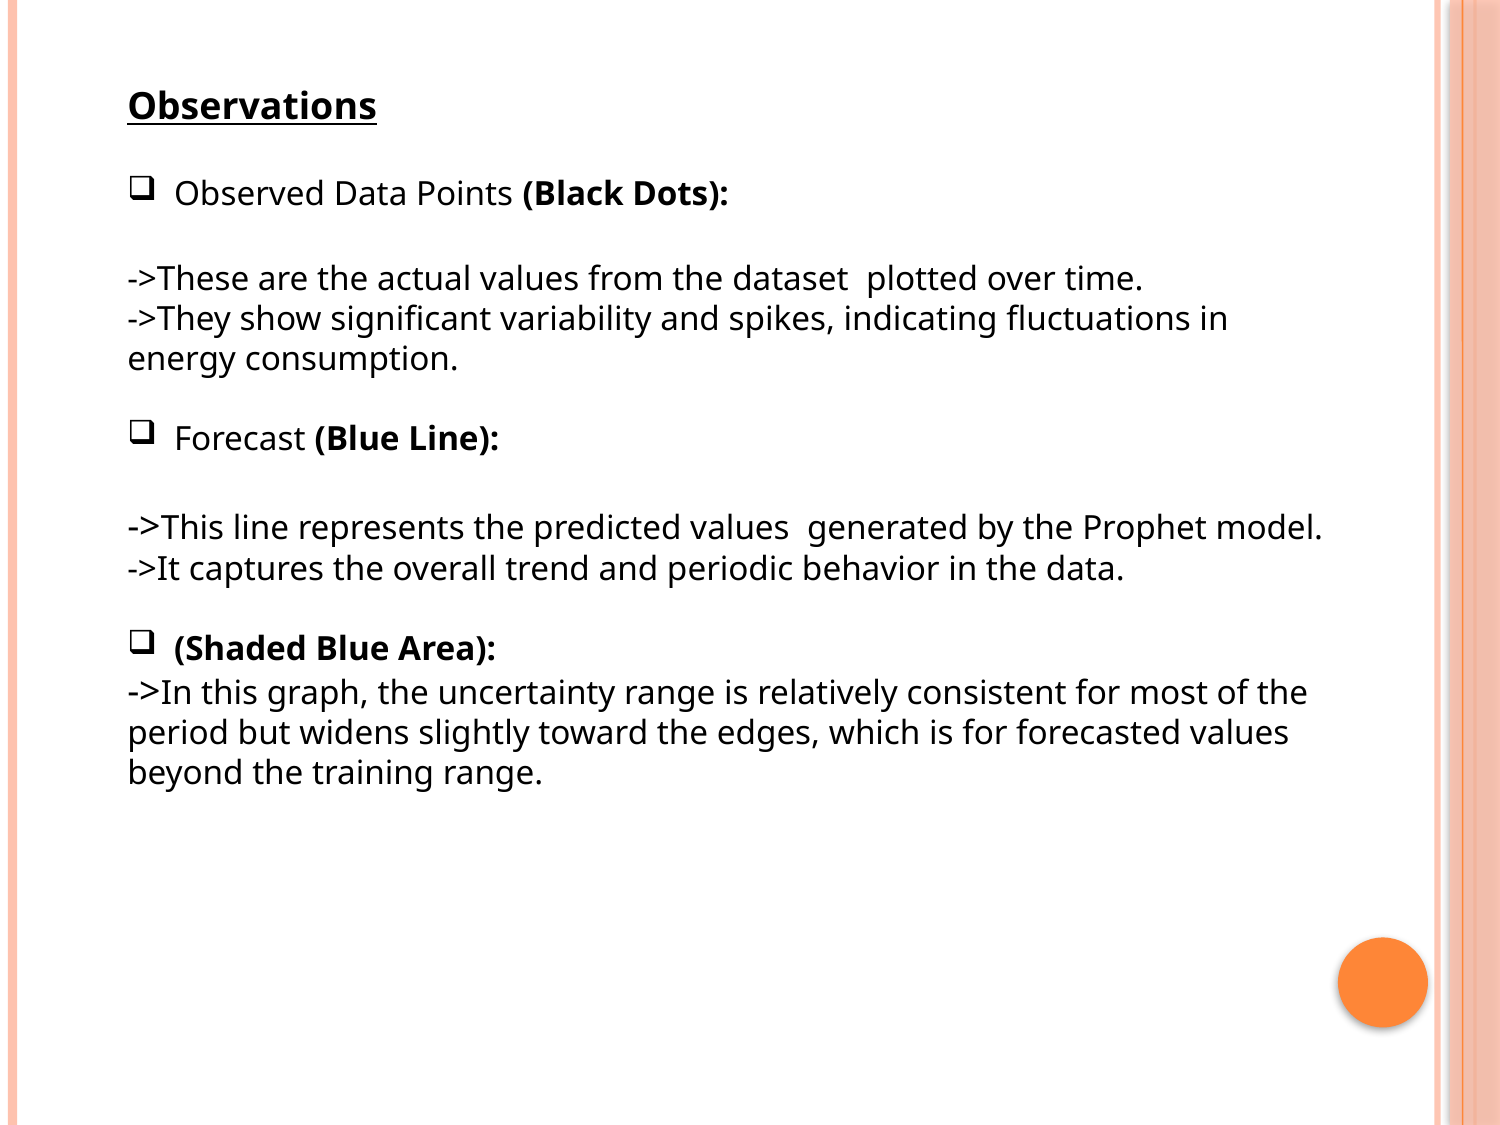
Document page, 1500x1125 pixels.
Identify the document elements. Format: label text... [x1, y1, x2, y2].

text_box Observations Observed Data Points (Black Dots): ->These are the actual values from the dataset plotted over time. ->They show significant variability and spikes, indicating fluctuations in energy consumption. Forecast (Blue Line): ->This line represents the predicted values generated by the Prophet model. ->It captures the overall trend and periodic behavior in the data. (Shaded Blue Area): ->In this graph, the uncertainty range is relatively consistent for most of the period but widens slightly toward the edges, which is for forecasted values beyond the training range. [112, 74, 1350, 929]
